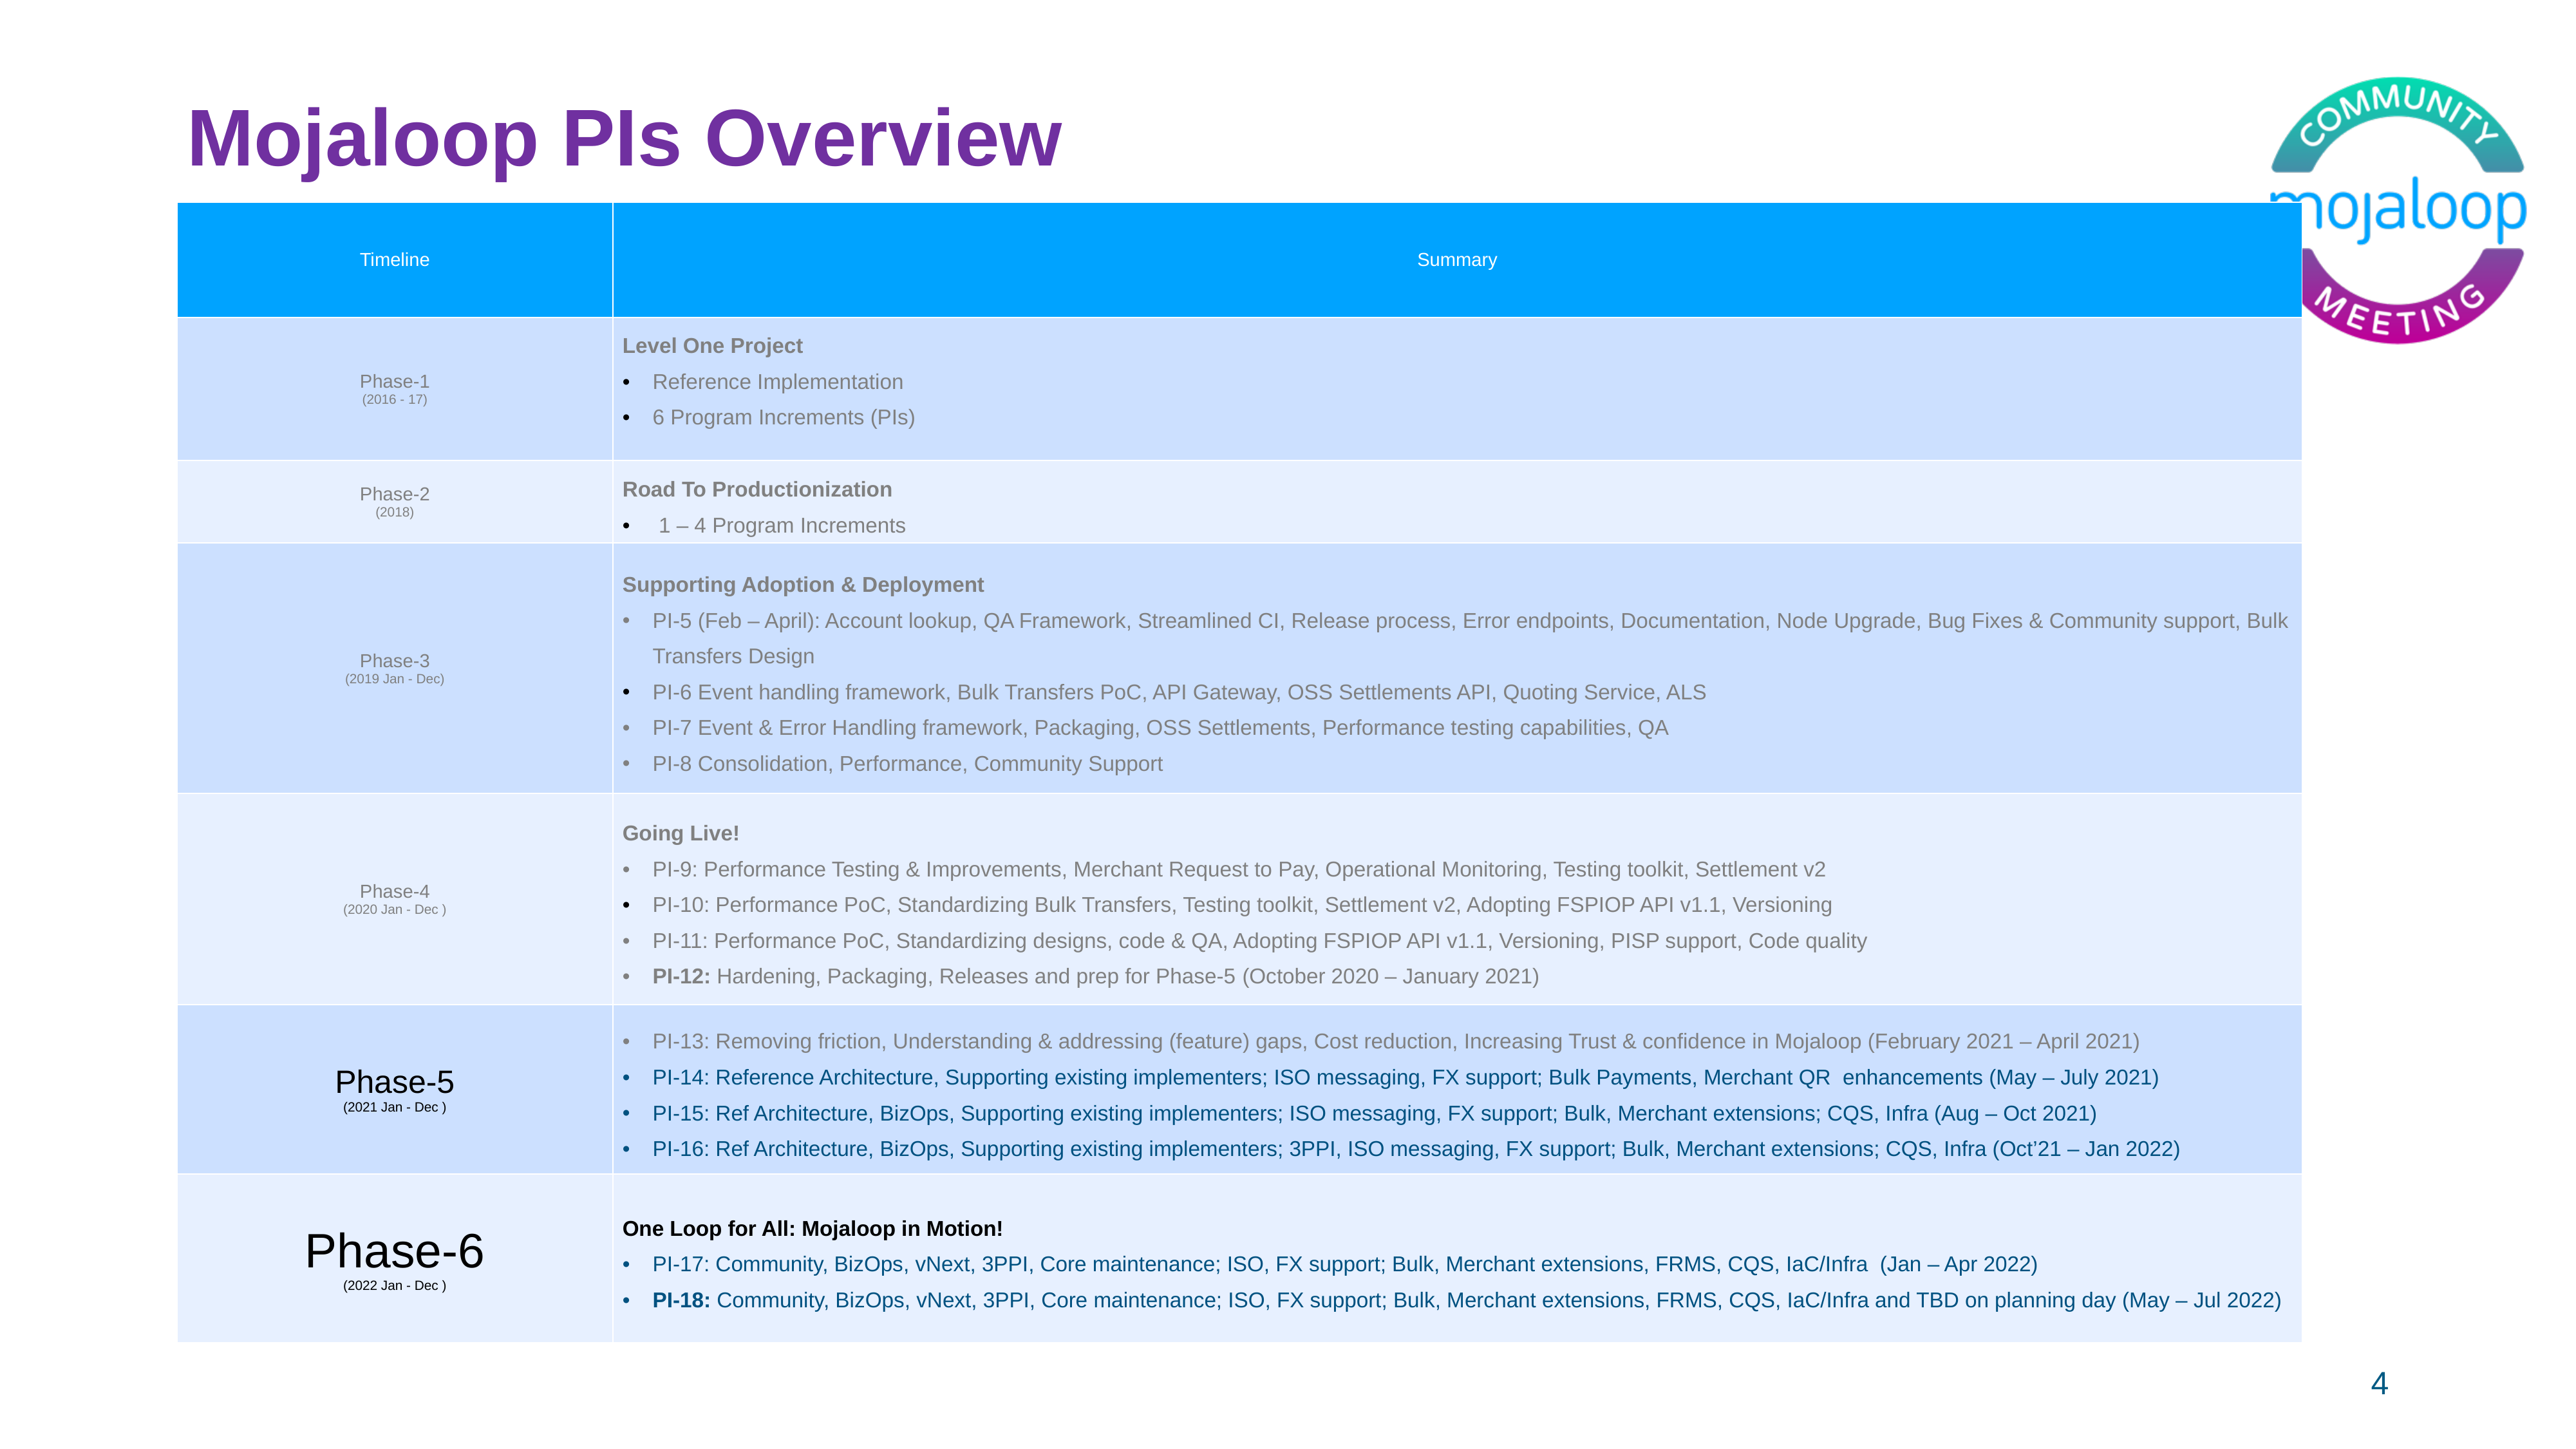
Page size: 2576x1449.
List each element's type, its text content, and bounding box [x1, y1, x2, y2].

table_cell Phase-4 (2020 Jan - Dec ) [178, 794, 612, 1004]
table_cell Phase-6 (2022 Jan - Dec ) [178, 1175, 612, 1342]
table_cell Phase-5 (2021 Jan - Dec ) [178, 1005, 612, 1173]
table_cell Phase-1 (2016 - 17) [178, 318, 612, 460]
table_header Summary [614, 203, 2302, 317]
table_cell Road To Productionization 1 – 4 Program Increments [614, 461, 2302, 542]
table_cell Going Live! PI-9: Performance Testing & Improvements, Merchant Request to Pay, Operational Monitoring, Testing toolkit, Settlement v2 PI-10: Performance PoC, Standardizing Bulk Transfers, Testing toolkit, Settlement v2, Adopting FSPIOP API v1.1, Versioning PI-11: Performance PoC, Standardizing designs, code & QA, Adopting FSPIOP API v1.1, Versioning, PISP support, Code quality PI-12: Hardening, Packaging, Releases and prep for Phase-5 (October 2020 – January 2021) [614, 794, 2302, 1004]
table_cell Phase-3 (2019 Jan - Dec) [178, 544, 612, 793]
picture [2270, 77, 2528, 345]
table_header Timeline [178, 203, 612, 317]
table_cell Supporting Adoption & Deployment PI-5 (Feb – April): Account lookup, QA Framework, Streamlined CI, Release process, Error endpoints, Documentation, Node Upgrade, Bug Fixes & Community support, Bulk Transfers Design PI-6 Event handling framework, Bulk Transfers PoC, API Gateway, OSS Settlements API, Quoting Service, ALS PI-7 Event & Error Handling framework, Packaging, OSS Settlements, Performance testing capabilities, QA PI-8 Consolidation, Performance, Community Support [614, 544, 2302, 793]
table_cell Phase-2 (2018) [178, 461, 612, 542]
table_cell One Loop for All: Mojaloop in Motion! PI-17: Community, BizOps, vNext, 3PPI, Core maintenance; ISO, FX support; Bulk, Merchant extensions, FRMS, CQS, IaC/Infra (Jan – Apr 2022) PI-18: Community, BizOps, vNext, 3PPI, Core maintenance; ISO, FX support; Bulk, Merchant extensions, FRMS, CQS, IaC/Infra and TBD on planning day (May – Jul 2022) [614, 1175, 2302, 1342]
title Mojaloop PIs Overview [177, 77, 2170, 202]
slide_number 4 [1819, 1343, 2399, 1421]
table_cell Level One Project Reference Implementation 6 Program Increments (PIs) [614, 318, 2302, 460]
table_cell PI-13: Removing friction, Understanding & addressing (feature) gaps, Cost reduction, Increasing Trust & confidence in Mojaloop (February 2021 – April 2021) PI-14: Reference Architecture, Supporting existing implementers; ISO messaging, FX support; Bulk Payments, Merchant QR enhancements (May – July 2021) PI-15: Ref Architecture, BizOps, Supporting existing implementers; ISO messaging, FX support; Bulk, Merchant extensions; CQS, Infra (Aug – Oct 2021) PI-16: Ref Architecture, BizOps, Supporting existing implementers; 3PPI, ISO messaging, FX support; Bulk, Merchant extensions; CQS, Infra (Oct’21 – Jan 2022) [614, 1005, 2302, 1173]
